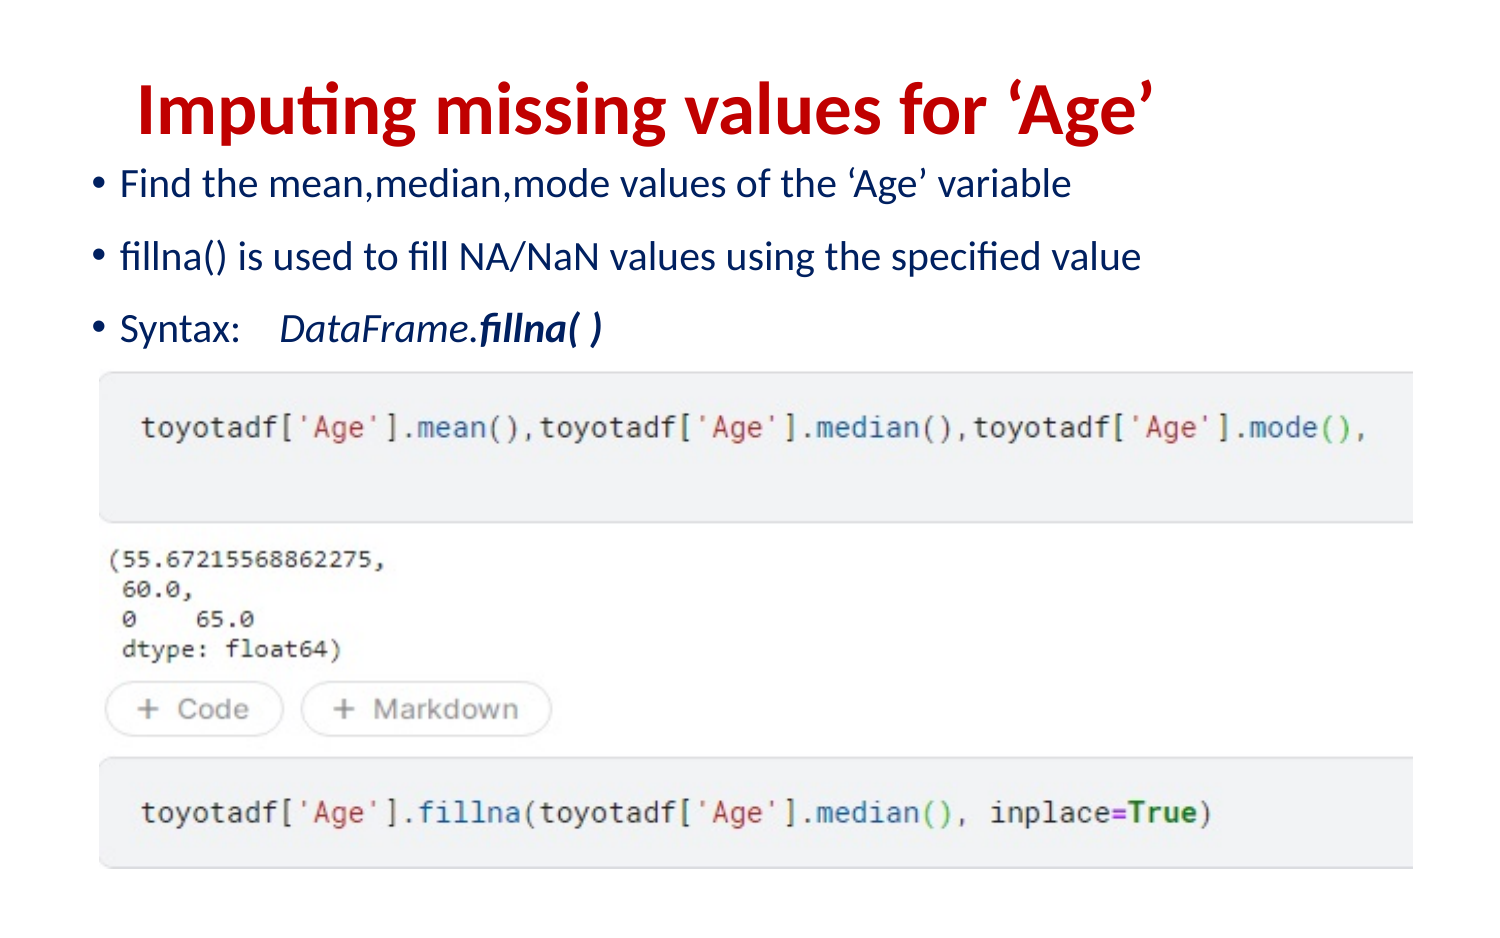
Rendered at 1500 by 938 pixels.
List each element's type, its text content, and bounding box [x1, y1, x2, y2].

list Find the mean,median,mode values of the ‘Age’ variable fillna() is used to fill NA/NaN values using the specified value Syntax: DataFrame.fillna( ) [75, 156, 1425, 838]
picture [99, 368, 1413, 869]
title Imputing missing values for ‘Age’ [125, 37, 1300, 156]
